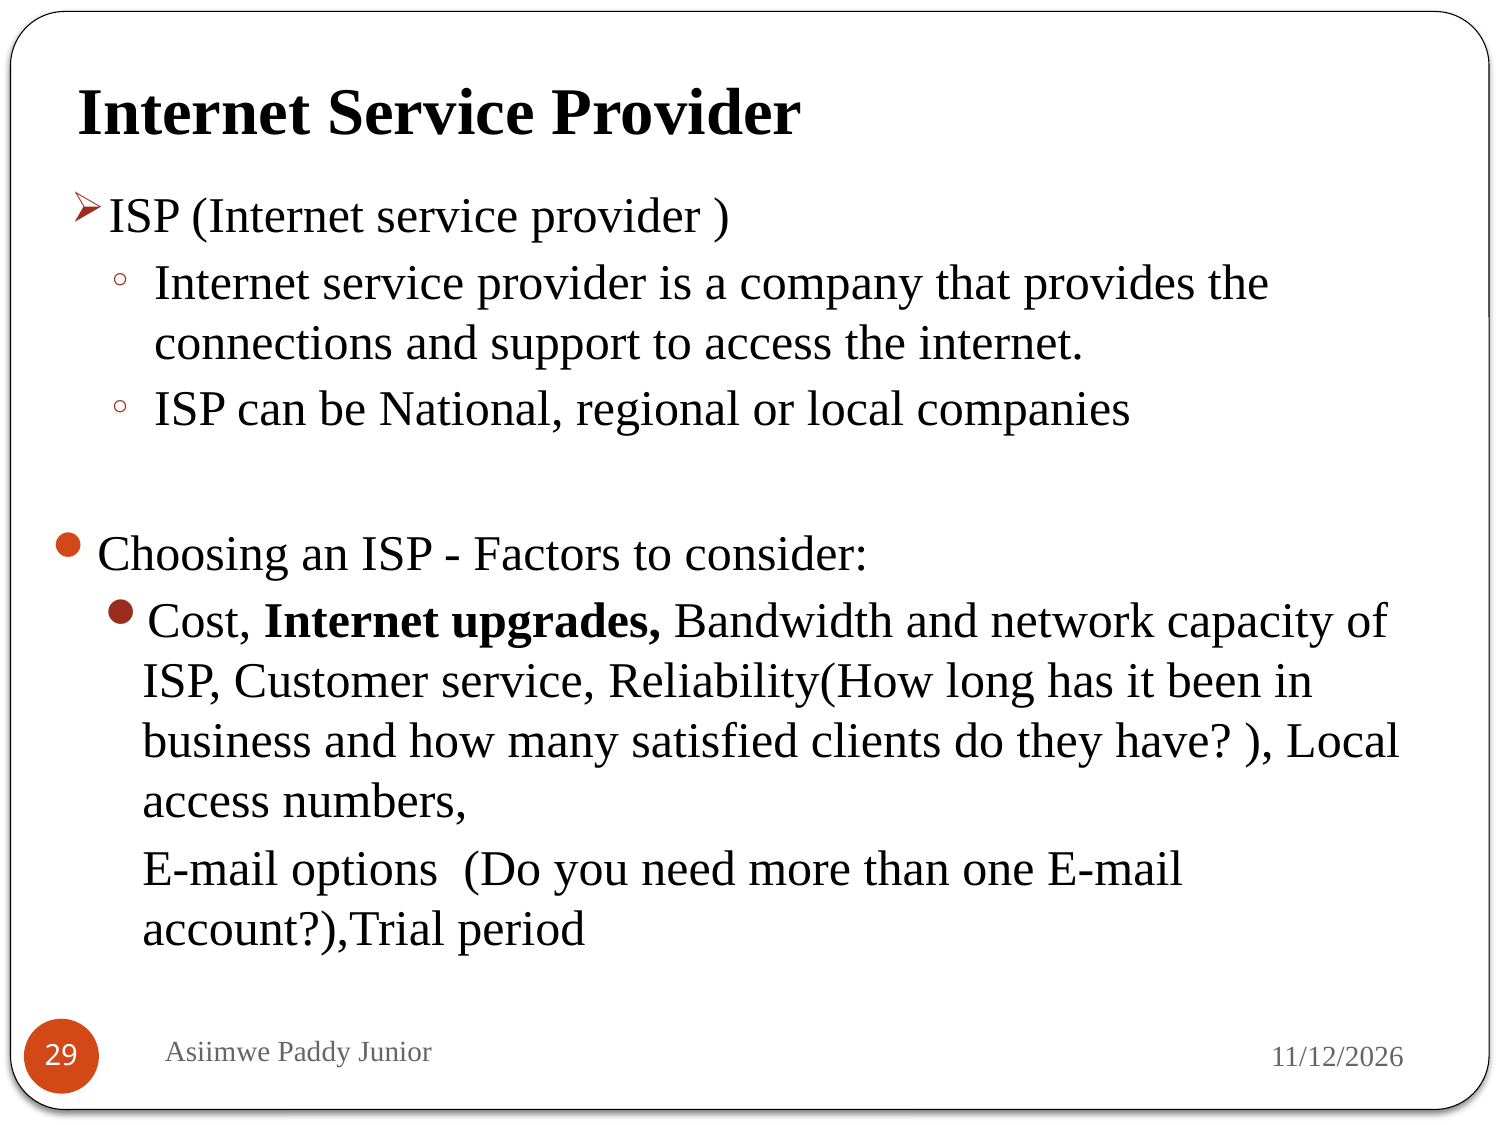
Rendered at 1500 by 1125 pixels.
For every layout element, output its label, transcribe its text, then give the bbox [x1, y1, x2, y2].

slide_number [1012, 1015, 1419, 1094]
list ISP (Internet service provider ) Internet service provider is a company that provides the connections and support to access the internet. ISP can be National, regional or local companies Choosing an ISP - Factors to consider: Cost, Internet upgrades, Bandwidth and network capacity of ISP, Customer service, Reliability(How long has it been in business and how many satisfied clients do they have? ), Local access numbers, E-mail options (Do you need more than one E-mail account?),Trial period [37, 174, 1463, 1038]
footer Asiimwe Paddy Junior [150, 1012, 800, 1088]
slide_number 29 [23, 1018, 99, 1094]
title Internet Service Provider [62, 45, 1425, 163]
